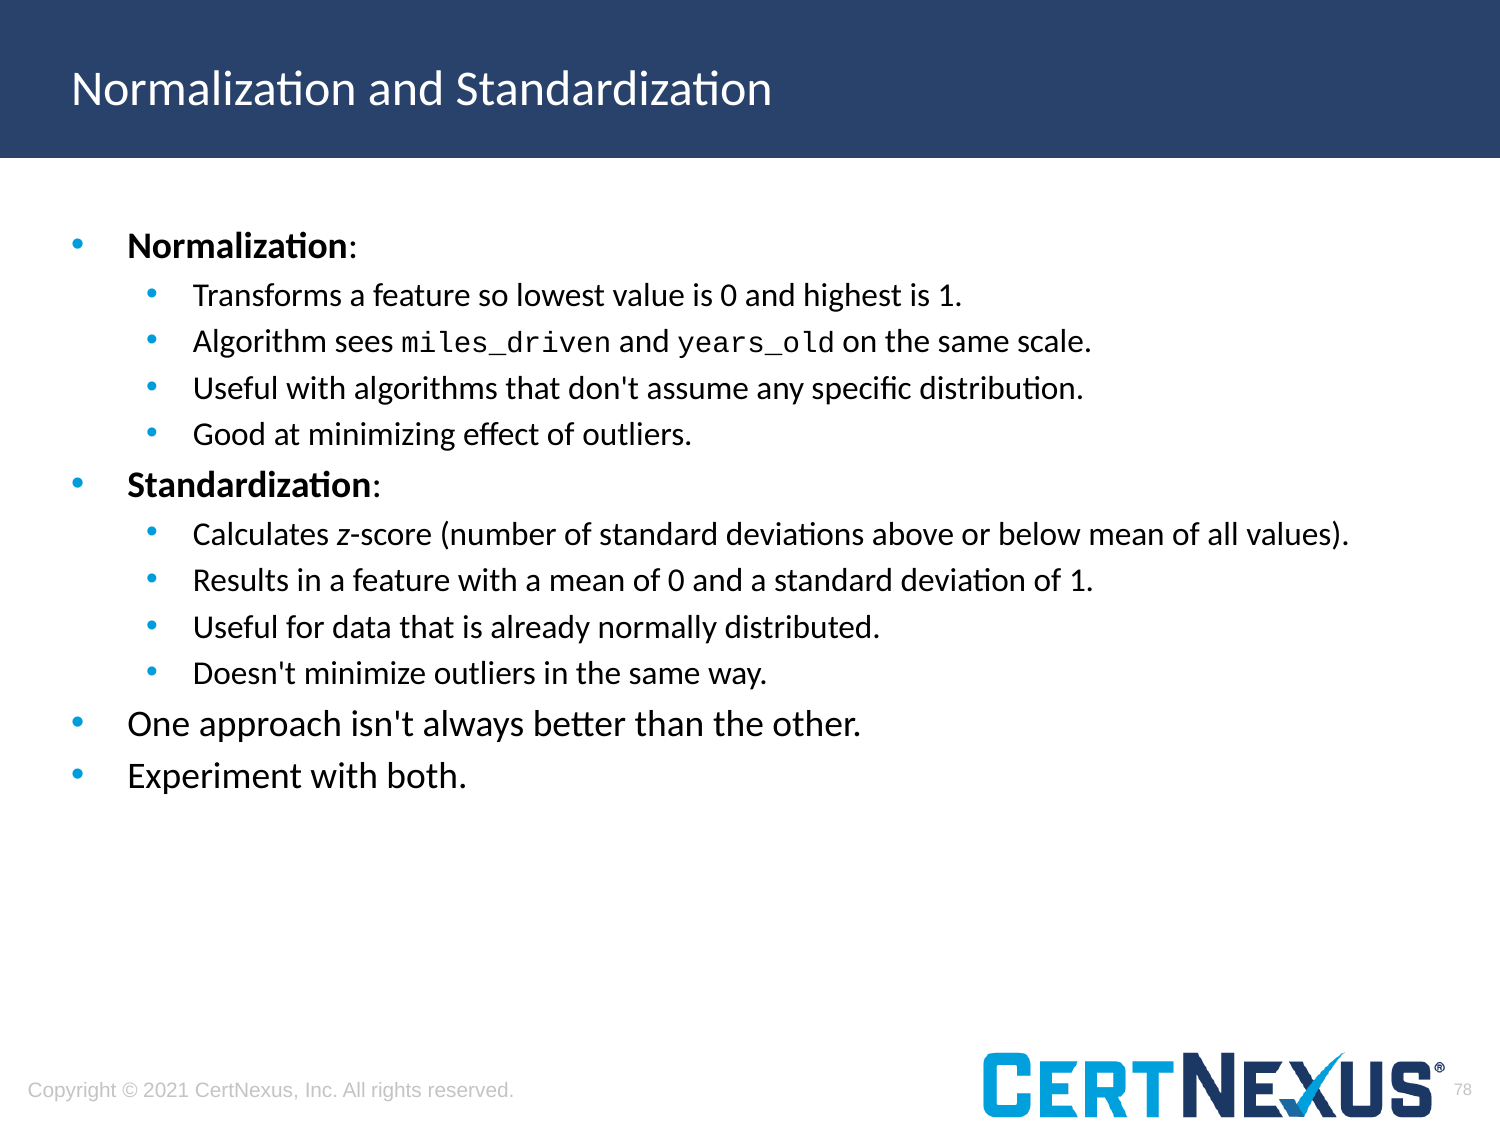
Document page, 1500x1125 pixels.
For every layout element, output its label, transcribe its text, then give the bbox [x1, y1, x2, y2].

title Normalization and Standardization [56, 16, 1350, 155]
slide_number 78 [1137, 1058, 1488, 1119]
list Normalization: Transforms a feature so lowest value is 0 and highest is 1. Algorithm sees miles_driven and years_old on the same scale. Useful with algorithms that don't assume any specific distribution. Good at minimizing effect of outliers. Standardization: Calculates z-score (number of standard deviations above or below mean of all values). Results in a feature with a mean of 0 and a standard deviation of 1. Useful for data that is already normally distributed. Doesn't minimize outliers in the same way. One approach isn't always better than the other. Experiment with both. [56, 213, 1444, 1021]
picture [967, 1023, 1458, 1125]
